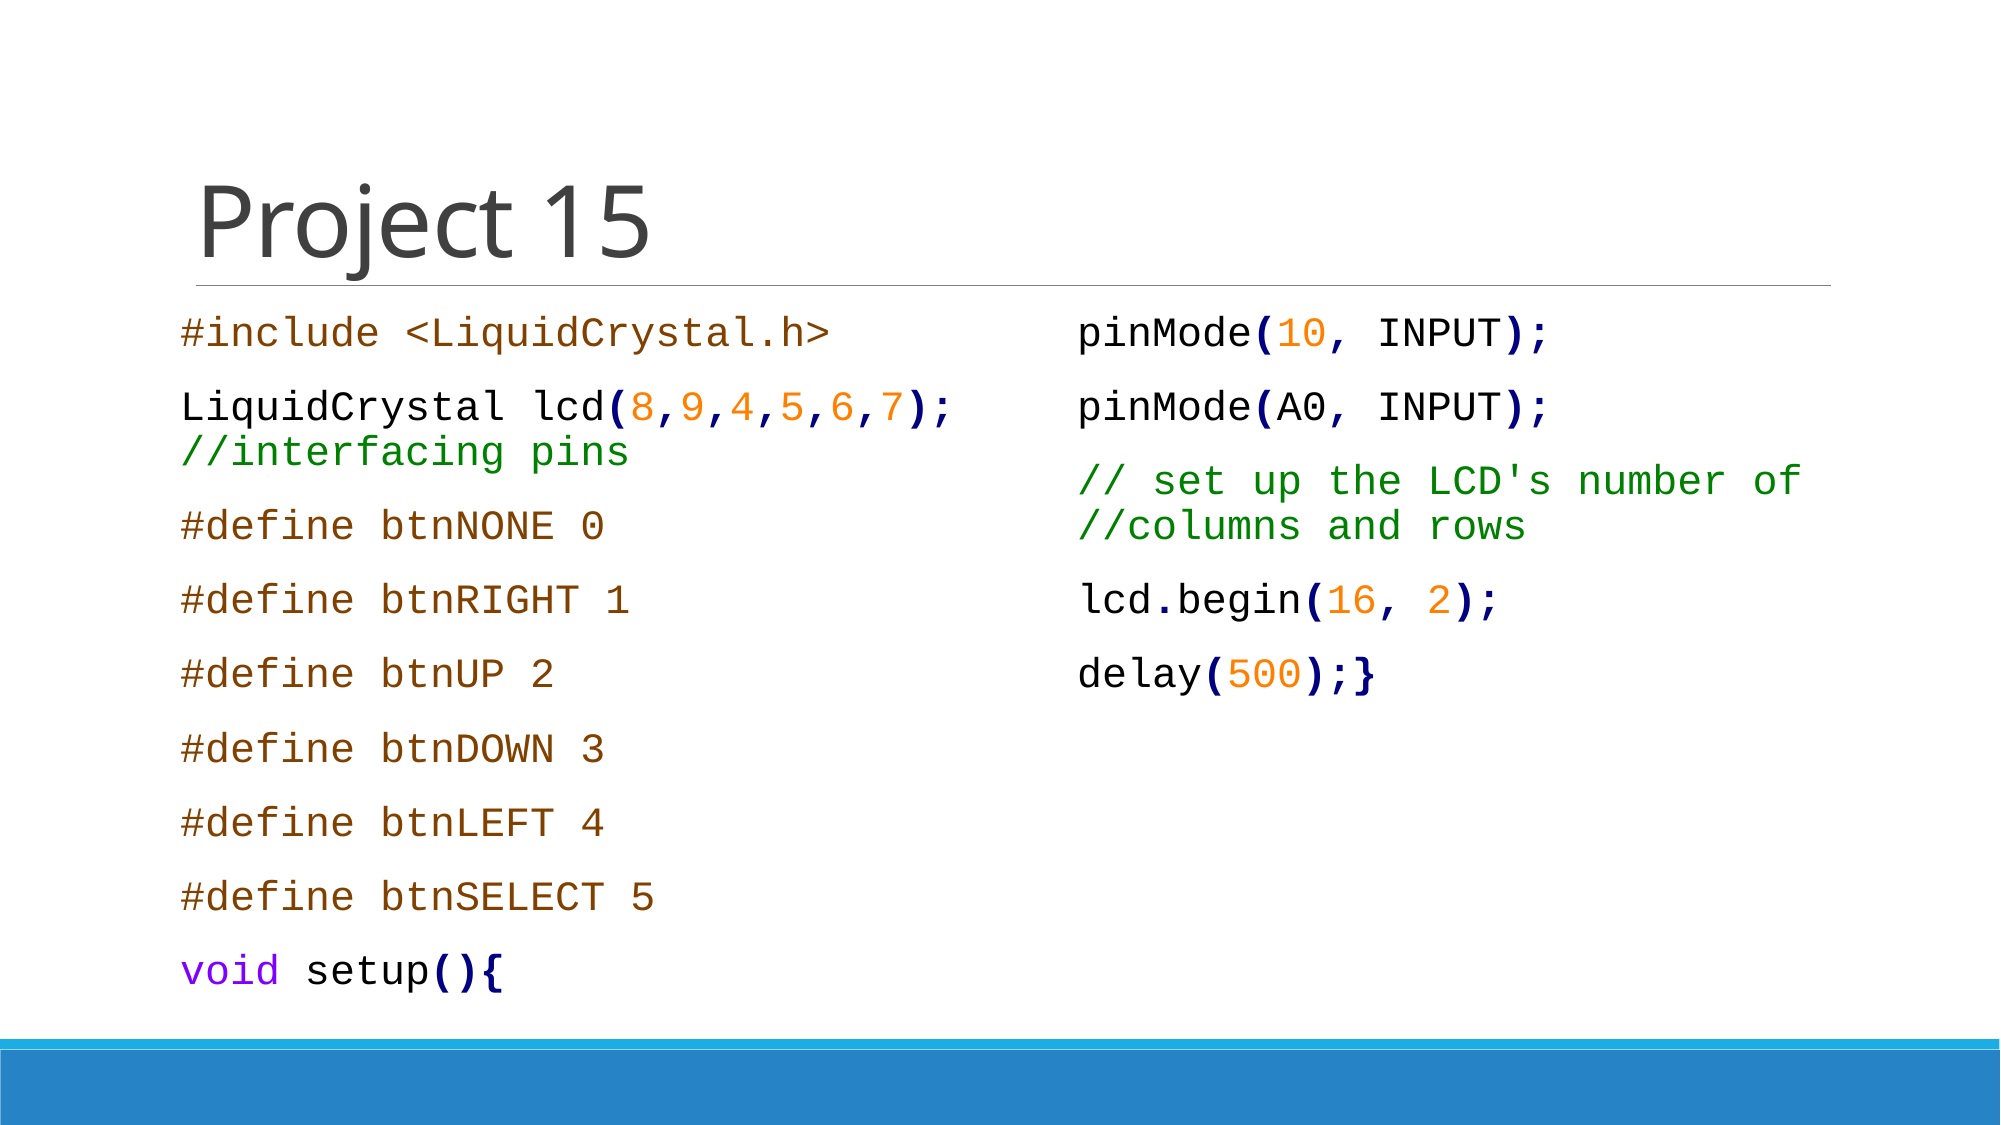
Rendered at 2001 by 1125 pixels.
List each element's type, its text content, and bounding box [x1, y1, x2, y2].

title Project 15 [180, 47, 1830, 285]
list #include <LiquidCrystal.h> LiquidCrystal lcd(8,9,4,5,6,7); //interfacing pins #define btnNONE 0 #define btnRIGHT 1 #define btnUP 2 #define btnDOWN 3 #define btnLEFT 4 #define btnSELECT 5 void setup(){ pinMode(10, INPUT); pinMode(A0, INPUT); // set up the LCD's number of //columns and rows lcd.begin(16, 2); delay(500);} [180, 302, 1974, 1052]
